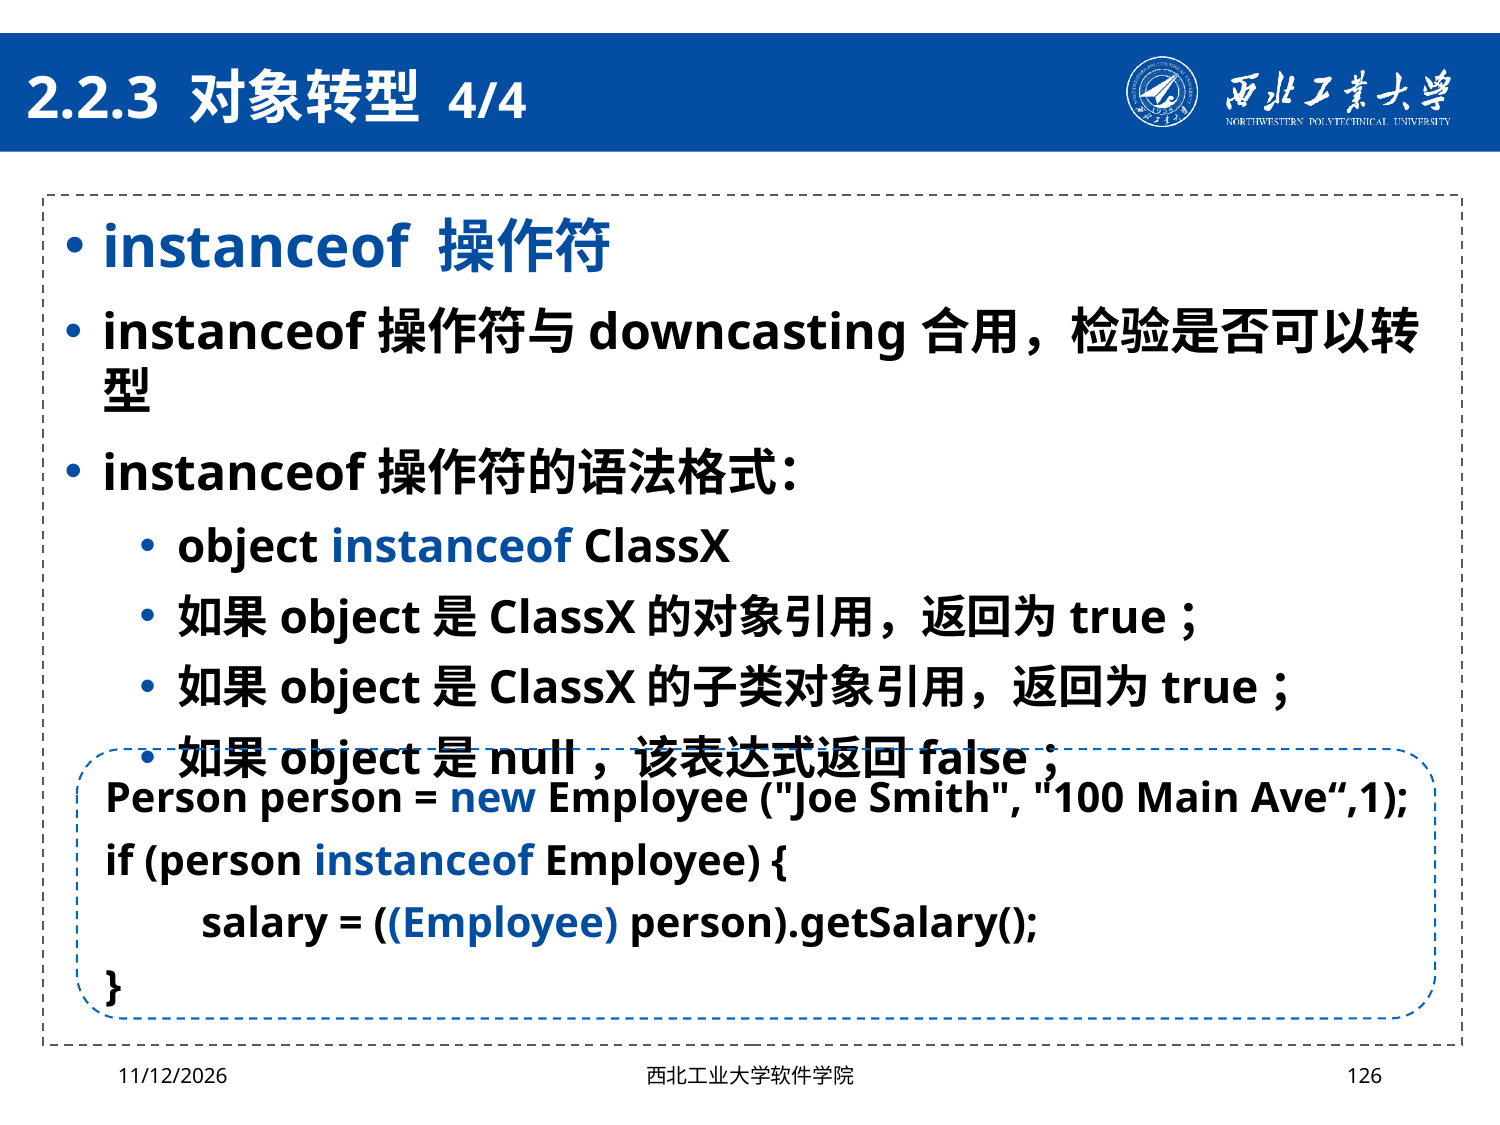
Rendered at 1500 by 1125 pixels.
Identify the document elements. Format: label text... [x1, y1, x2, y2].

footer 西北工业大学软件学院 [496, 1055, 1004, 1116]
text_box Person person = new Employee ("Joe Smith", "100 Main Ave“,1); if (person instanceof Employee) { salary = ((Employee) person).getSalary(); } [76, 749, 1436, 1019]
picture [1226, 68, 1451, 125]
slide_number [103, 1055, 441, 1116]
title 2.2.3 对象转型 4/4 [11, 49, 1115, 149]
slide_number 126 [1059, 1055, 1397, 1116]
list instanceof 操作符 instanceof操作符与downcasting合用，检验是否可以转型 instanceof操作符的语法格式： object instanceof ClassX 如果object是ClassX的对象引用，返回为true； 如果object是ClassX的子类对象引用，返回为true； 如果object是null，该表达式返回false； [49, 201, 1457, 1036]
picture [1126, 56, 1198, 127]
